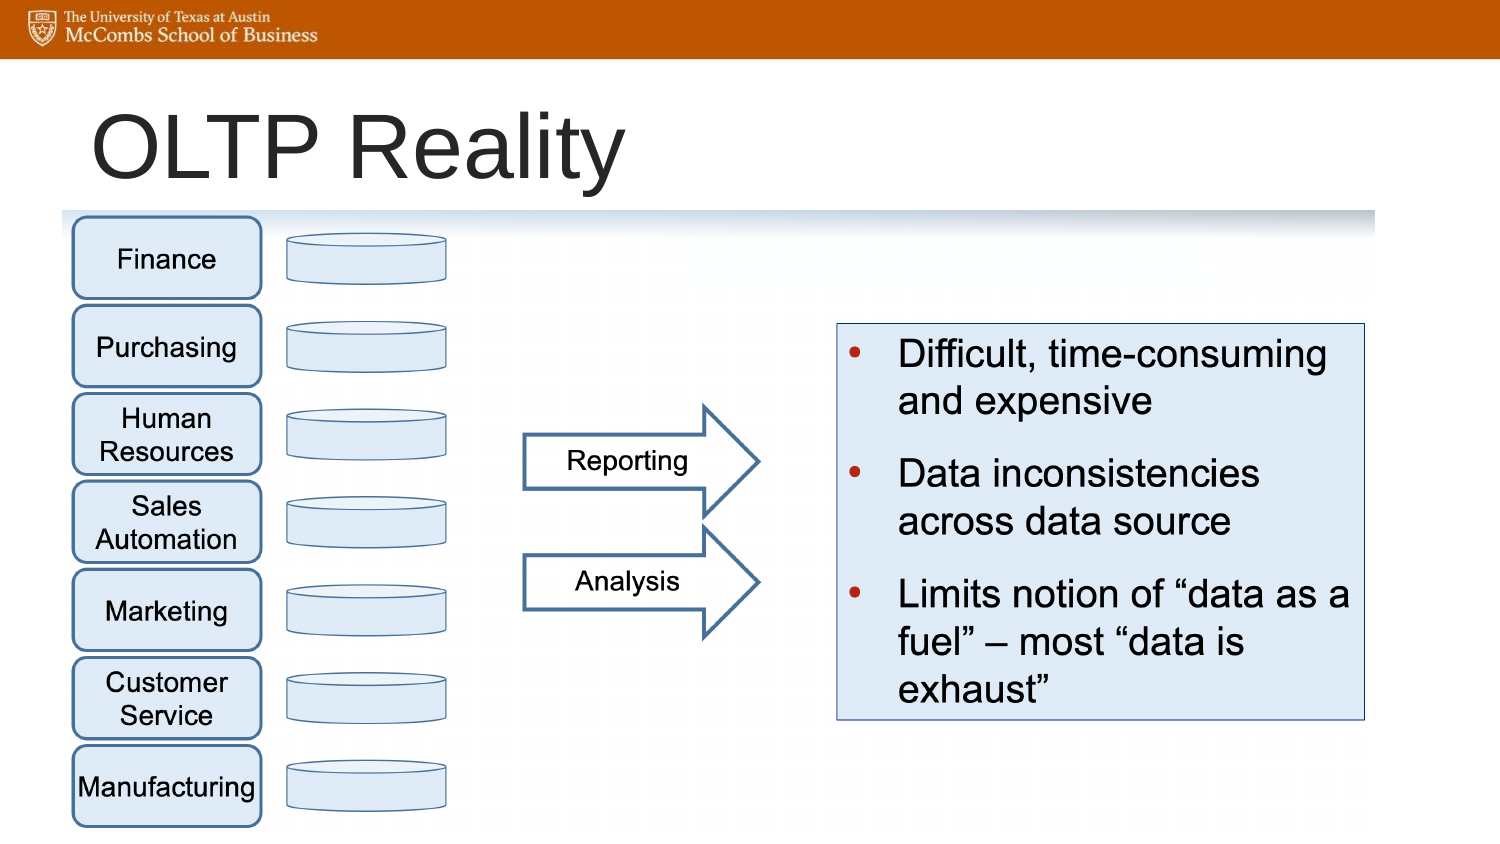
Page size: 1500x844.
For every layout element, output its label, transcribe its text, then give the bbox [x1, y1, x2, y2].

title OLTP Reality [75, 71, 1425, 213]
picture [0, 0, 1500, 844]
